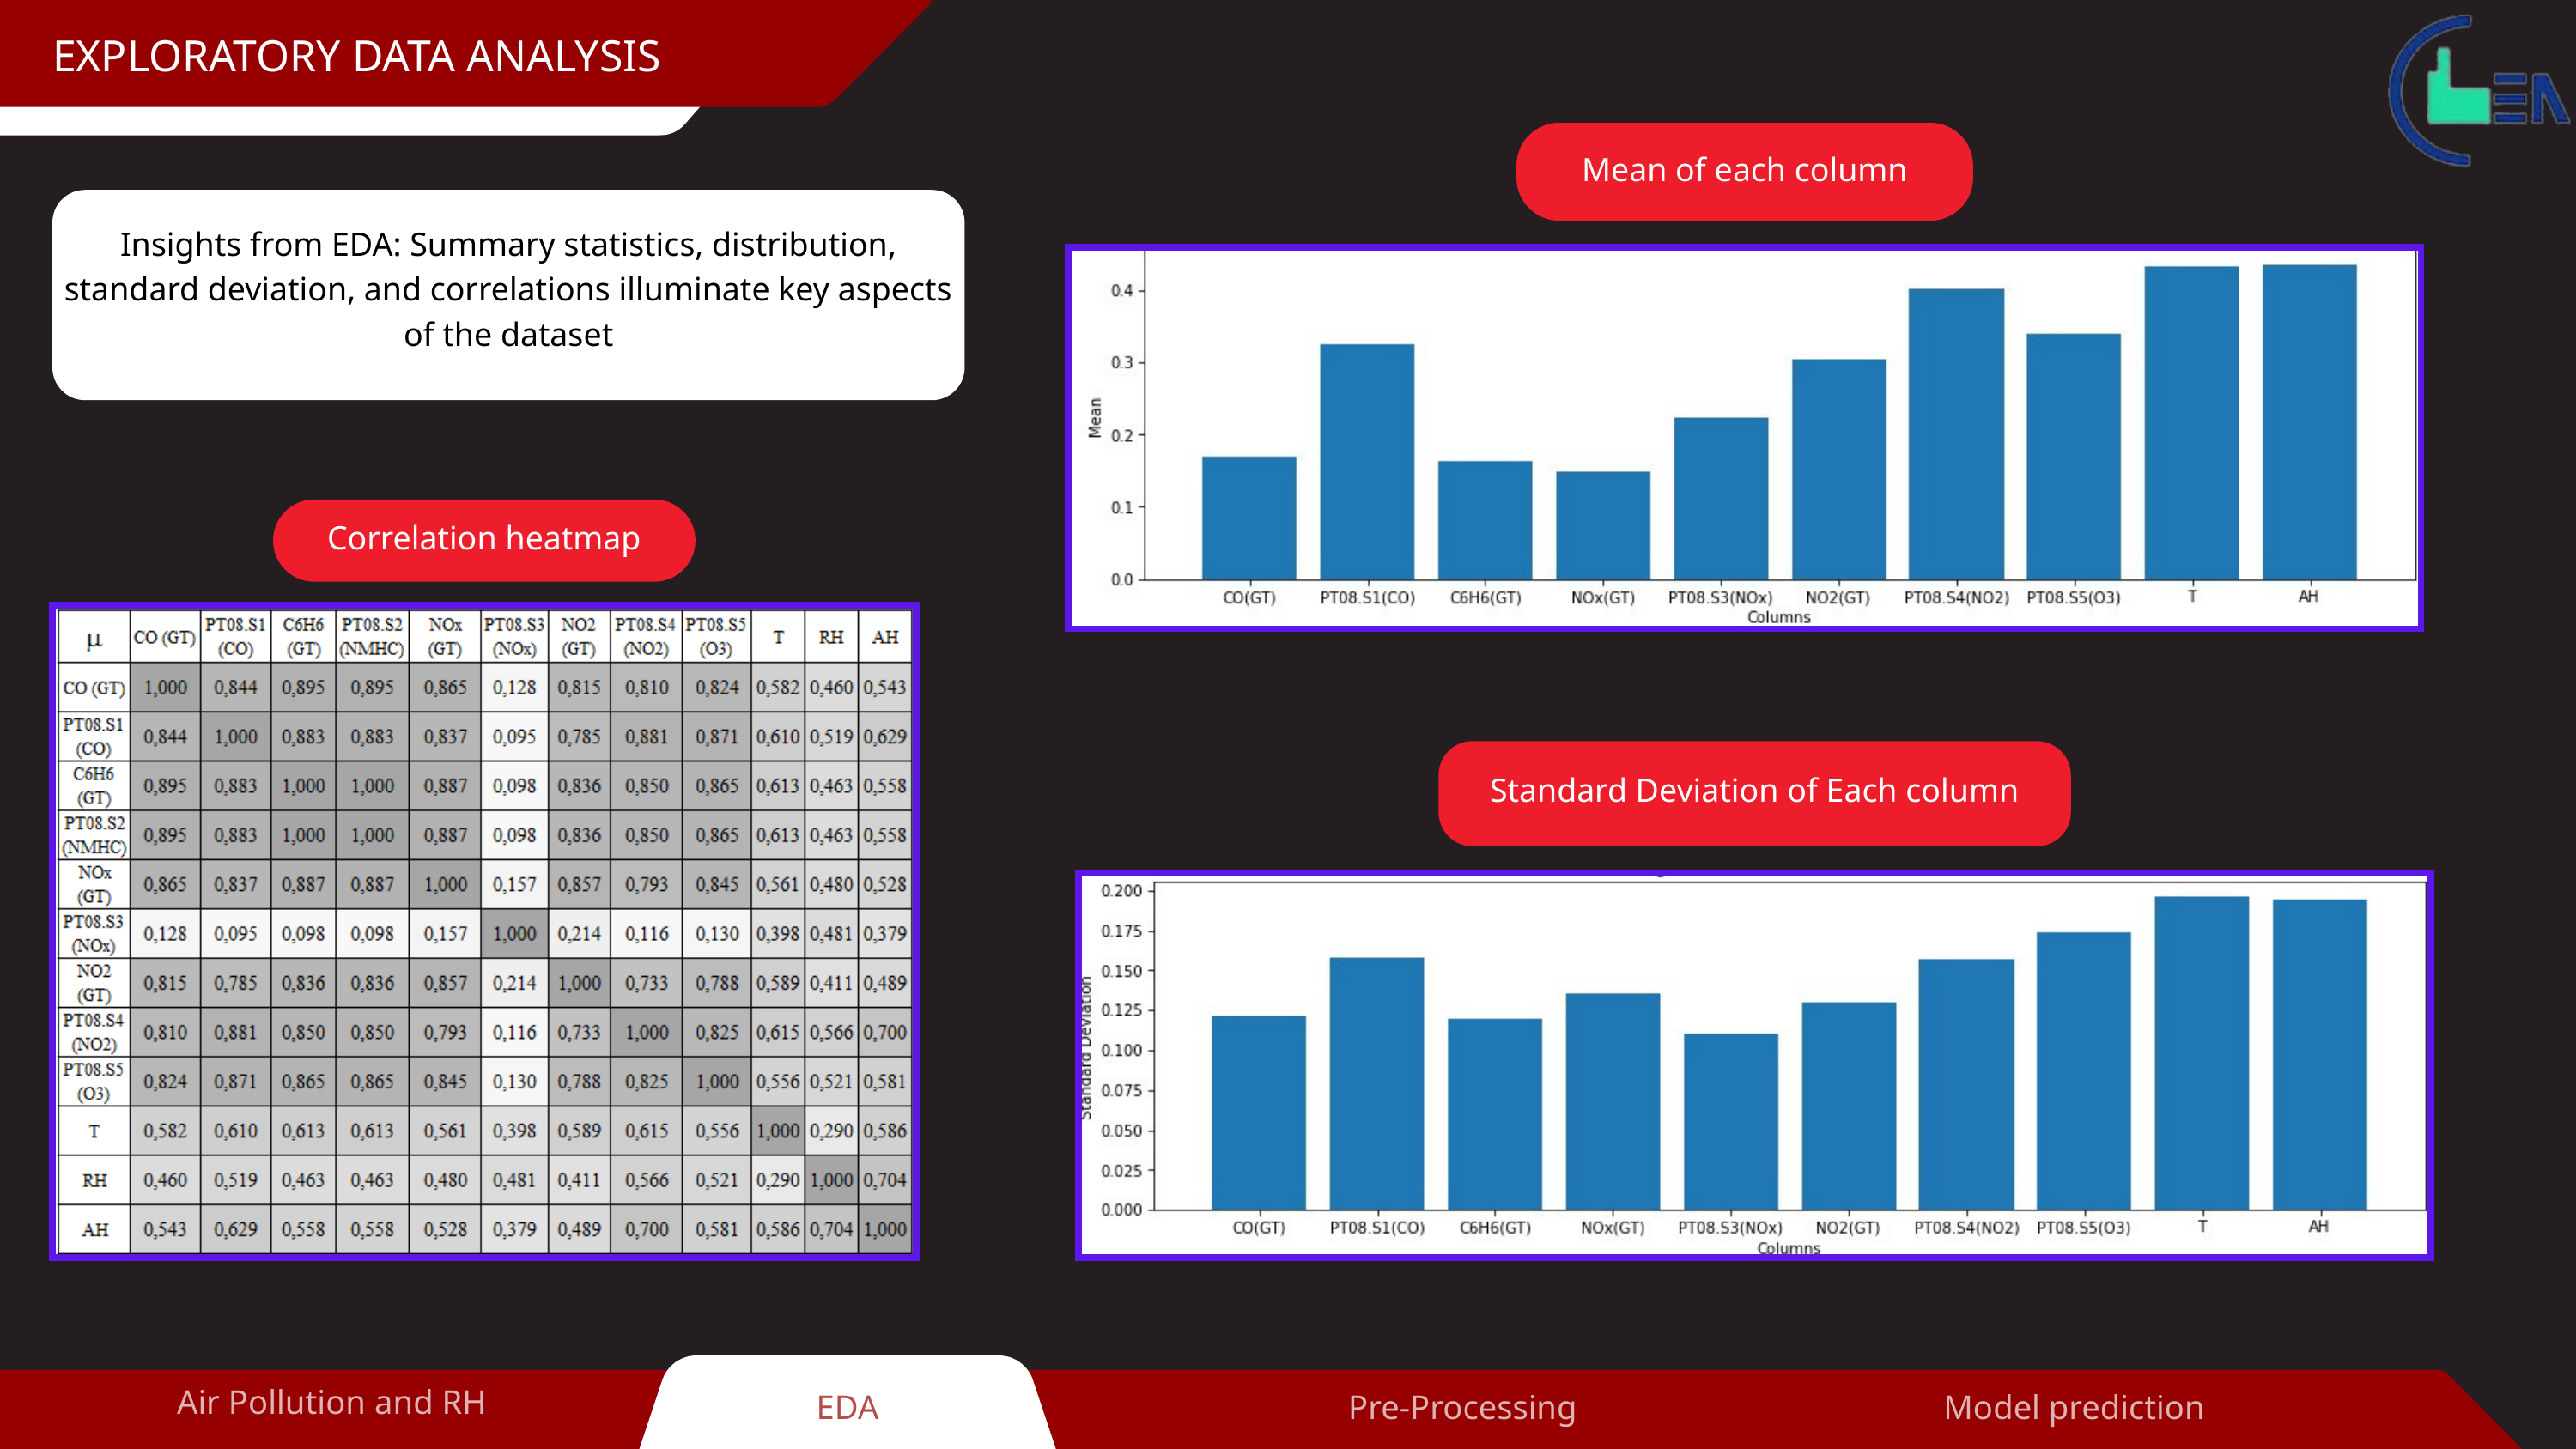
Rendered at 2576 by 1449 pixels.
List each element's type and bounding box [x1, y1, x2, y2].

text_box [52, 189, 965, 401]
text_box [1068, 247, 2421, 629]
text_box [0, 1369, 513, 1449]
text_box [0, 0, 938, 107]
text_box [518, 1356, 1178, 1449]
text_box [1438, 741, 2071, 846]
text_box [1516, 122, 1974, 221]
text_box [1078, 873, 2432, 1258]
text_box [52, 604, 917, 1258]
text_box [272, 499, 696, 582]
text_box [2385, 0, 2571, 185]
text_box [1182, 1369, 2571, 1449]
text_box [0, 114, 785, 136]
